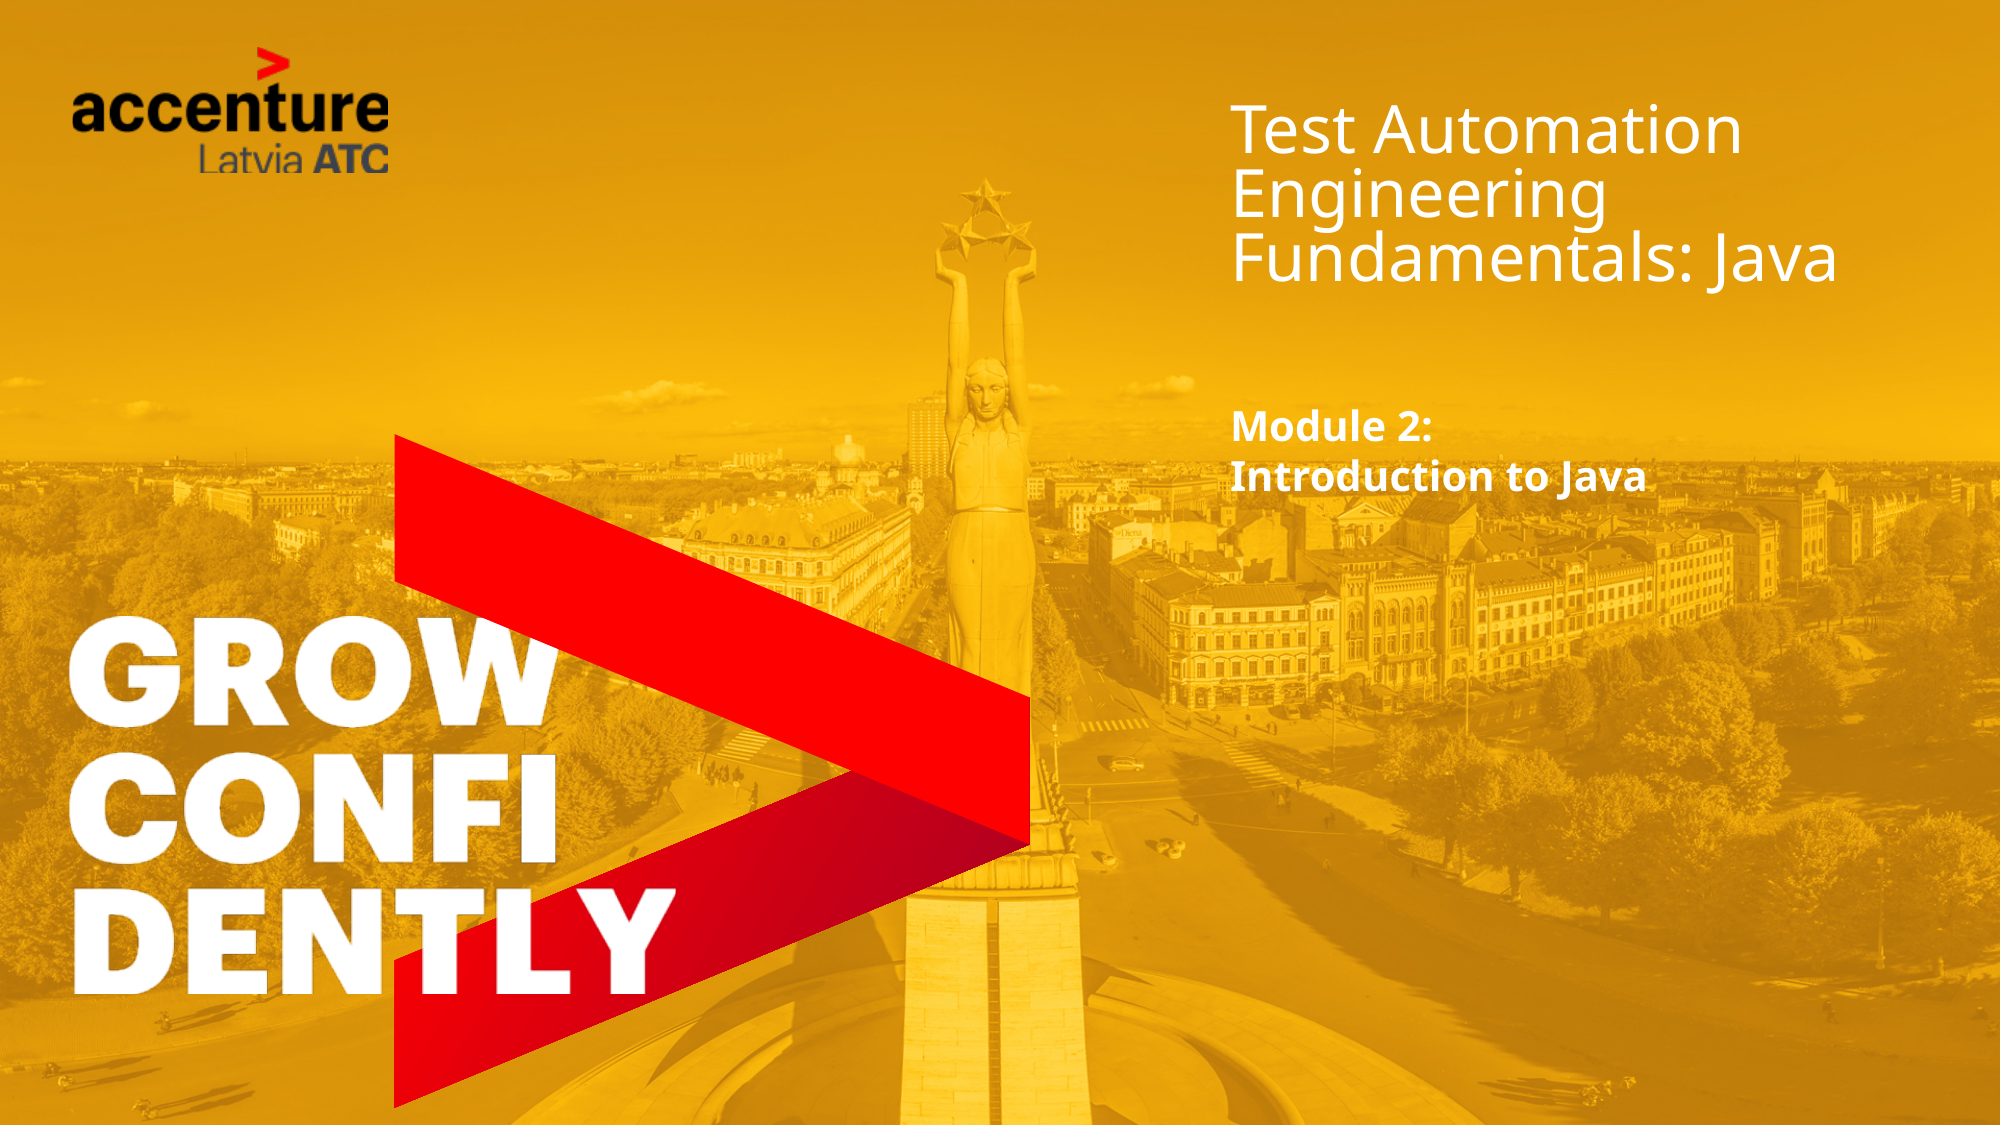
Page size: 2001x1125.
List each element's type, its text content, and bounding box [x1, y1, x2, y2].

title Test Automation Engineering Fundamentals: Java [1229, 102, 1943, 495]
picture [0, 0, 2000, 1125]
subtitle Module 2: Introduction to Java [1229, 399, 1702, 672]
text_box [823, 824, 1520, 966]
